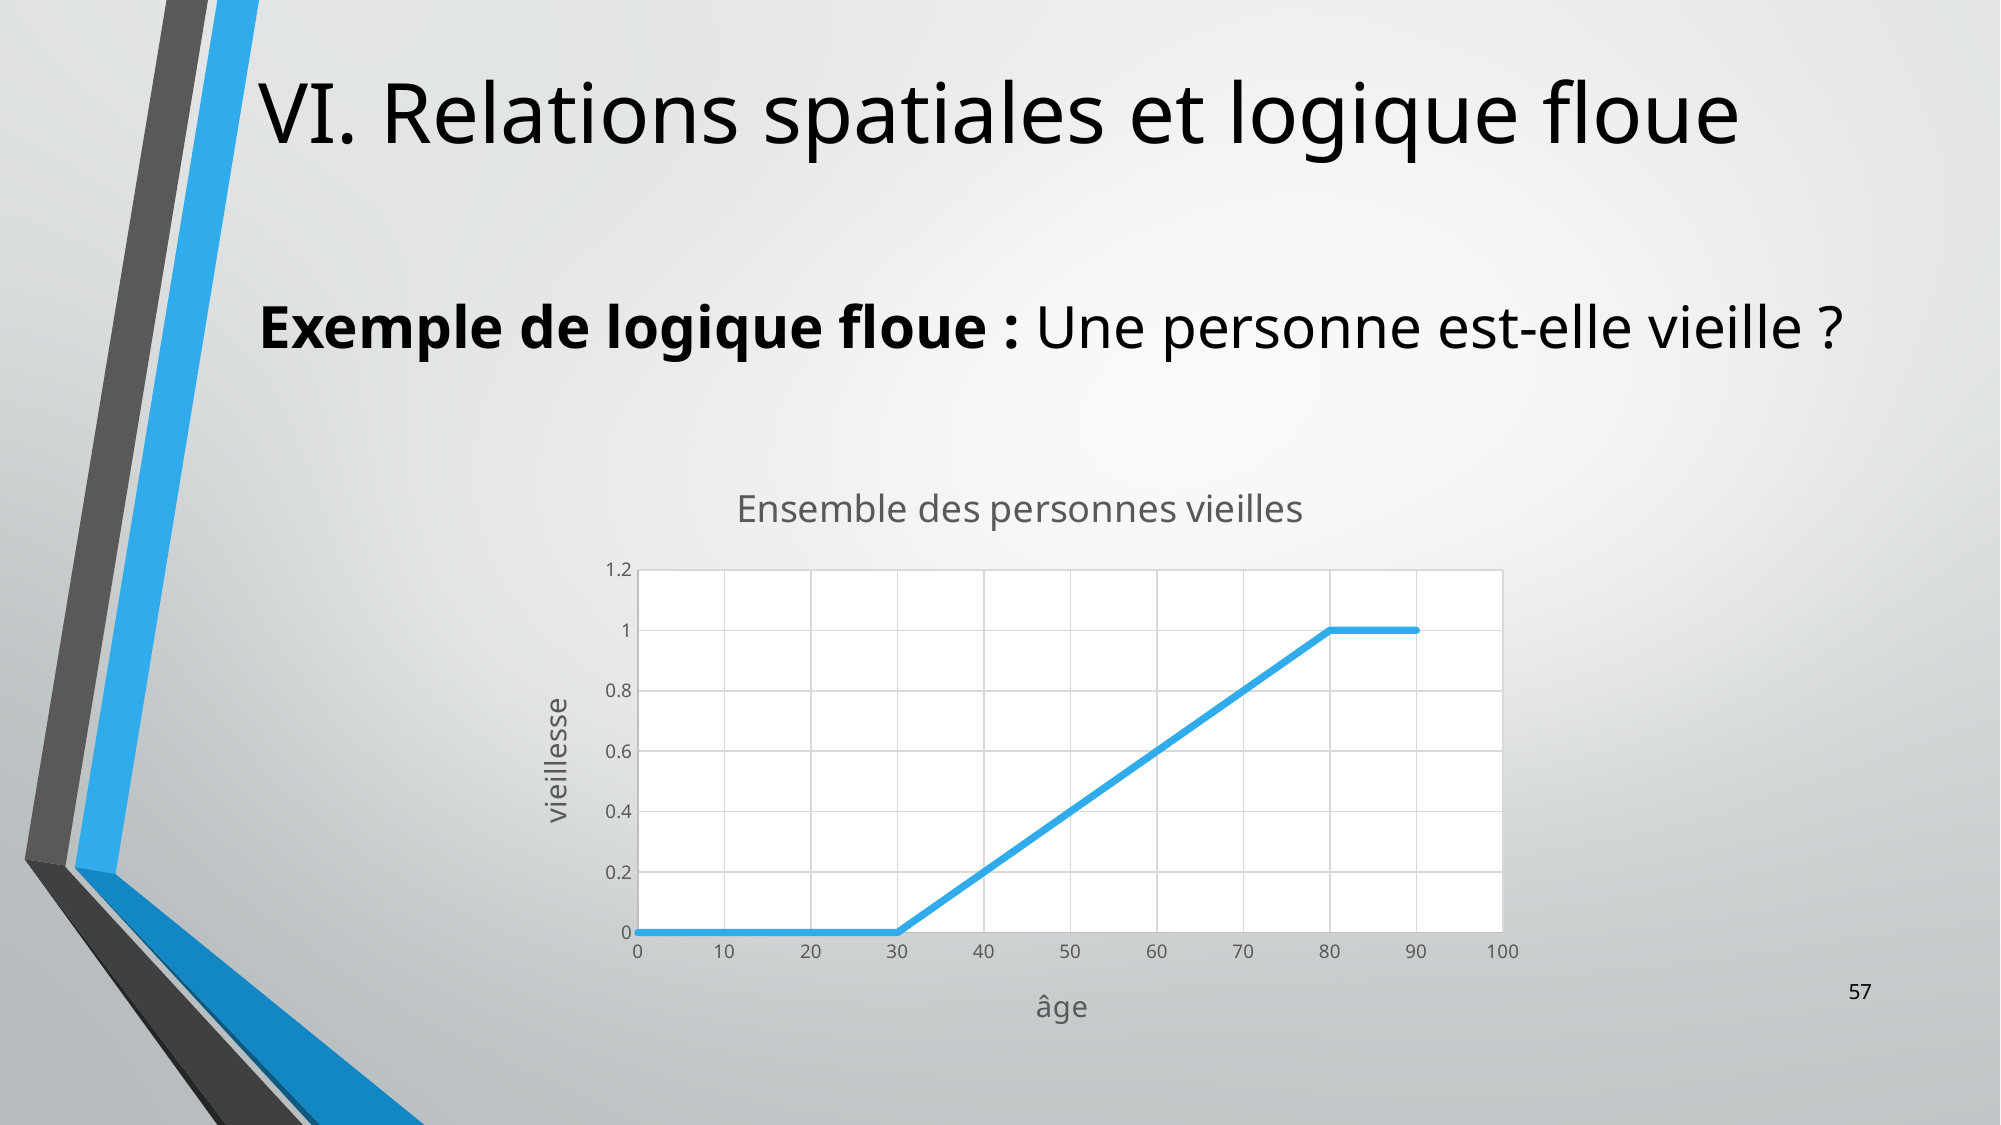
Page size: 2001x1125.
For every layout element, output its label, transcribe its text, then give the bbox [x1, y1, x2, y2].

title VI. Relations spatiales et logique floue [243, 51, 1887, 188]
chart [499, 449, 1541, 1061]
slide_number 57 [1796, 962, 1887, 1023]
list Exemple de logique floue : Une personne est-elle vieille ? [243, 188, 1979, 1023]
